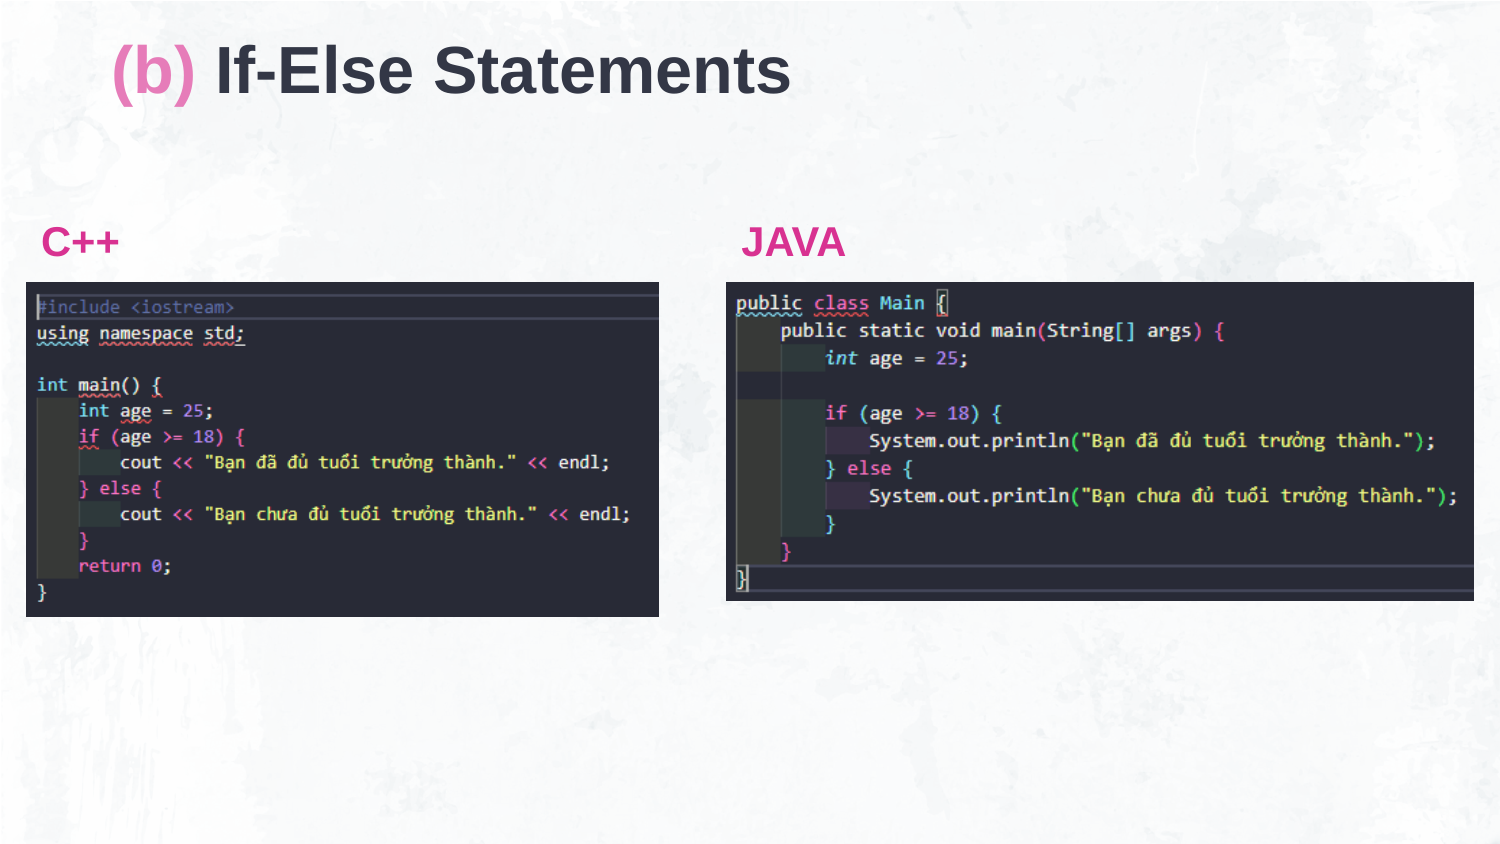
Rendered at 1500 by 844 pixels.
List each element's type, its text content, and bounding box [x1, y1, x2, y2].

picture [2, 2, 1500, 844]
title (b) If-Else Statements [96, 0, 1362, 116]
text_box C++ [26, 207, 185, 273]
text_box JAVA [726, 207, 978, 273]
